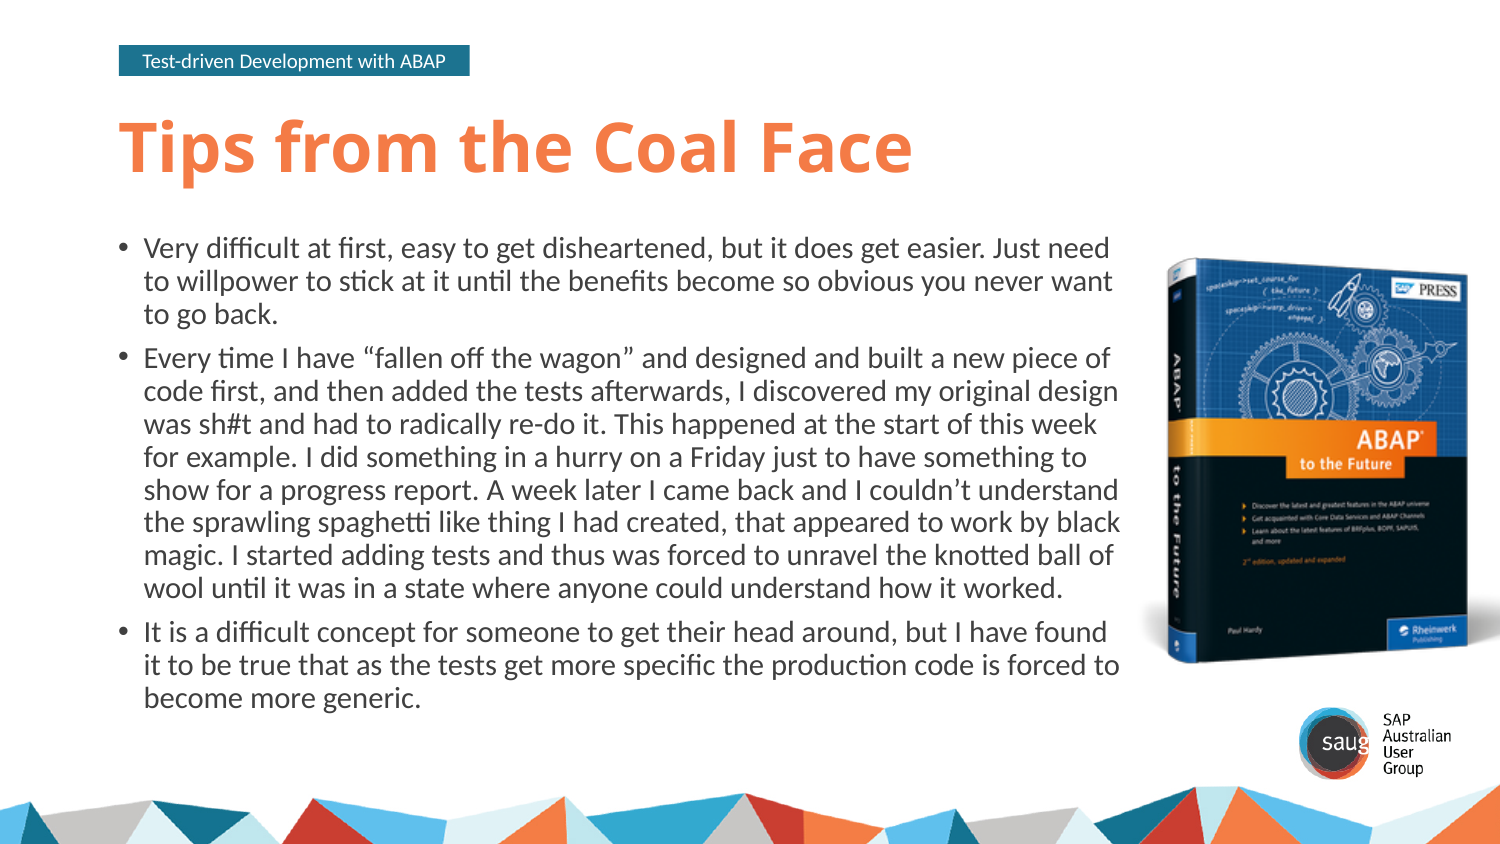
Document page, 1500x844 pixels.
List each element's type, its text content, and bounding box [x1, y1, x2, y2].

picture [0, 0, 1500, 844]
title Tips from the Coal Face [103, 78, 1397, 223]
footer Test-driven Development with ABAP [118, 45, 470, 76]
list Very difficult at first, easy to get disheartened, but it does get easier. Just need to willpower to stick at it until the benefits become so obvious you never want to go back. Every time I have “fallen off the wagon” and designed and built a new piece of code first, and then added the tests afterwards, I discovered my original design was sh#t and had to radically re-do it. This happened at the start of this week for example. I did something in a hurry on a Friday just to have something to show for a progress report. A week later I came back and I couldn’t understand the sprawling spaghetti like thing I had created, that appeared to work by black magic. I started adding tests and thus was forced to unravel the knotted ball of wool until it was in a state where anyone could understand how it worked. It is a difficult concept for someone to get their head around, but I have found it to be true that as the tests get more specific the production code is forced to become more generic. [103, 224, 1137, 760]
